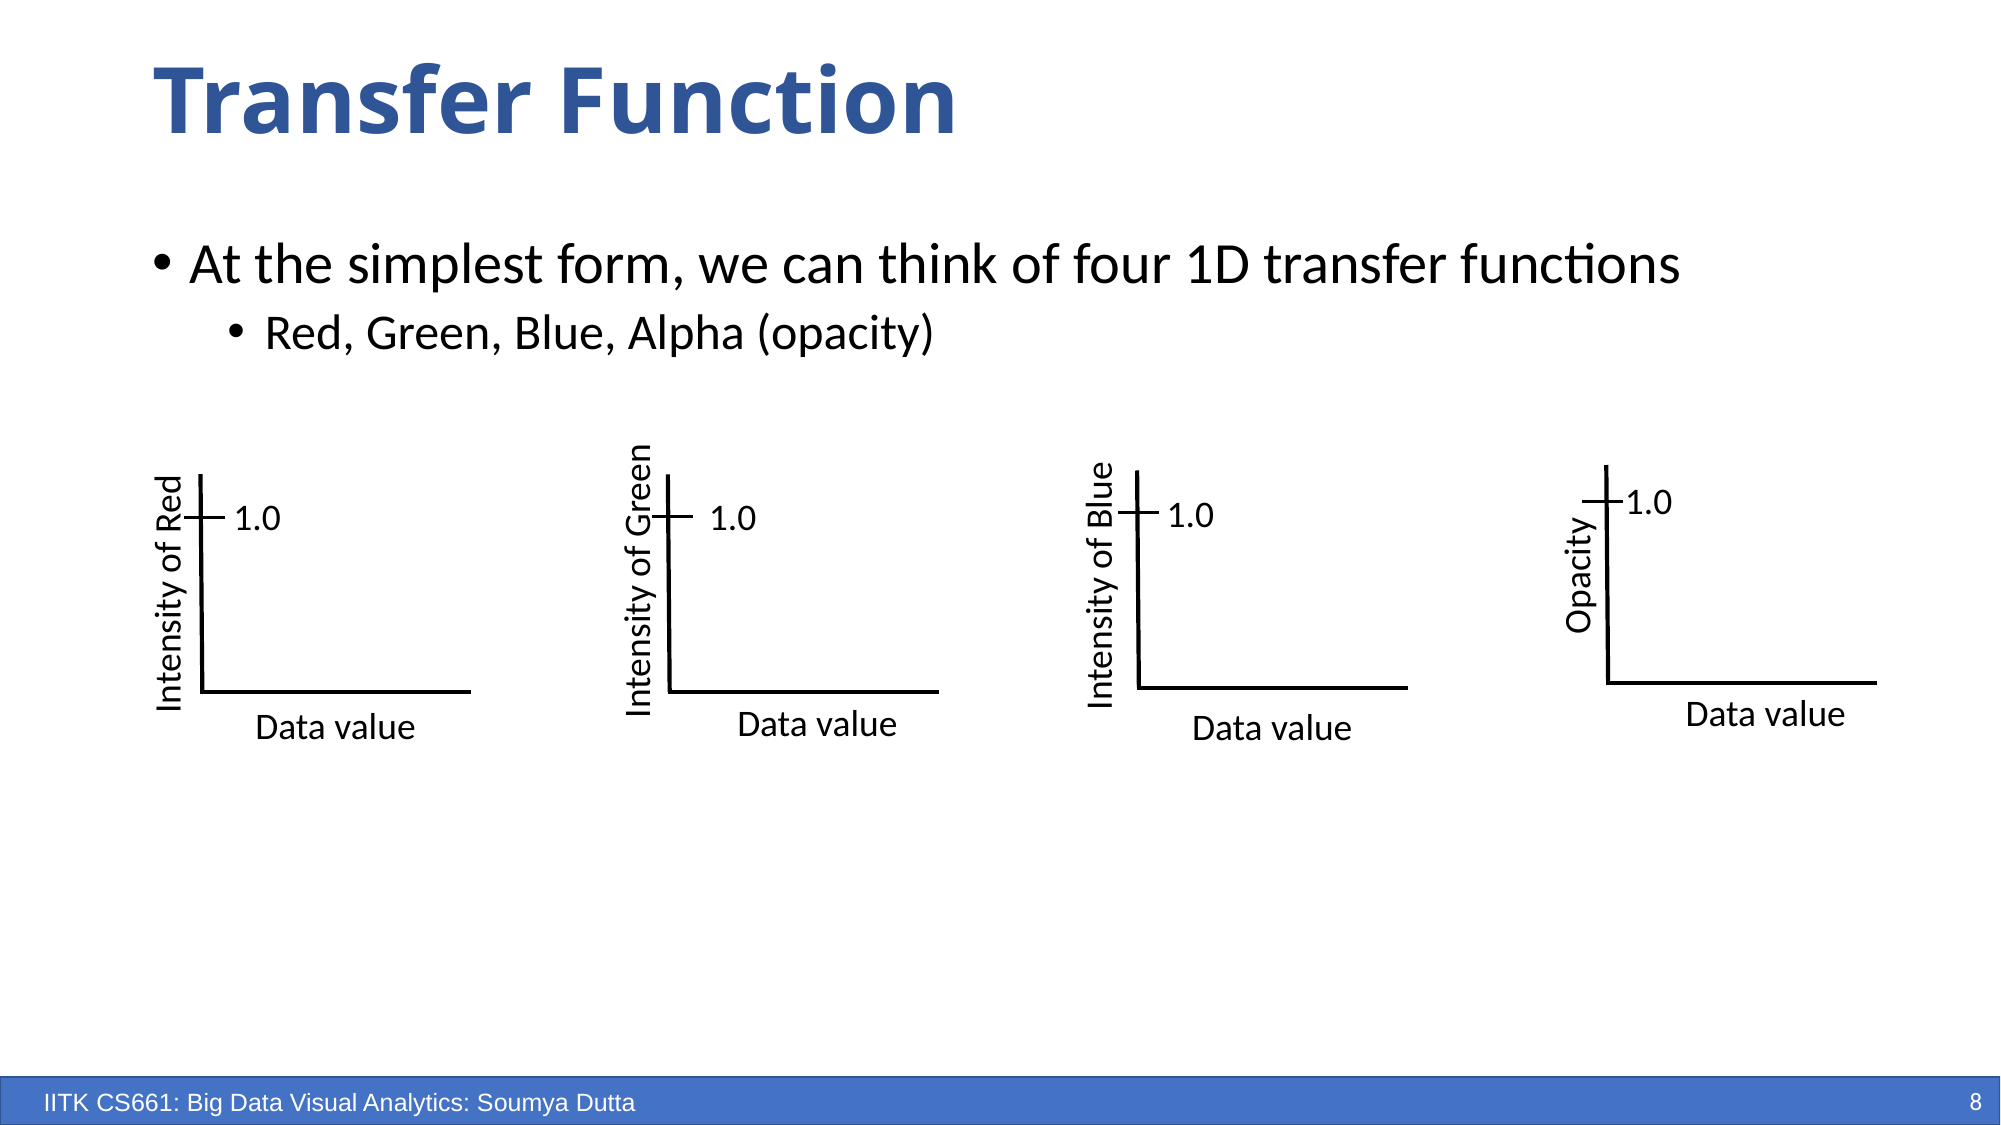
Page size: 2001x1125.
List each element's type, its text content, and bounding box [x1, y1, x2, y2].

text_box Intensity of Red [135, 460, 196, 729]
text_box Intensity of Blue [1066, 447, 1127, 725]
text_box Data value [1177, 695, 1368, 756]
text_box Intensity of Green [604, 429, 665, 733]
list At the simplest form, we can think of four 1D transfer functions Red, Green, Blue, Alpha (opacity) [137, 225, 1863, 396]
text_box Opacity [1545, 502, 1606, 649]
text_box 1.0 [1151, 482, 1229, 542]
text_box 1.0 [218, 486, 296, 546]
text_box Data value [722, 693, 913, 751]
text_box Data value [240, 694, 431, 755]
text_box 1.0 [693, 485, 772, 546]
text_box 1.0 [1610, 469, 1688, 530]
text_box Data value [1670, 683, 1862, 741]
title Transfer Function [137, 35, 1863, 173]
